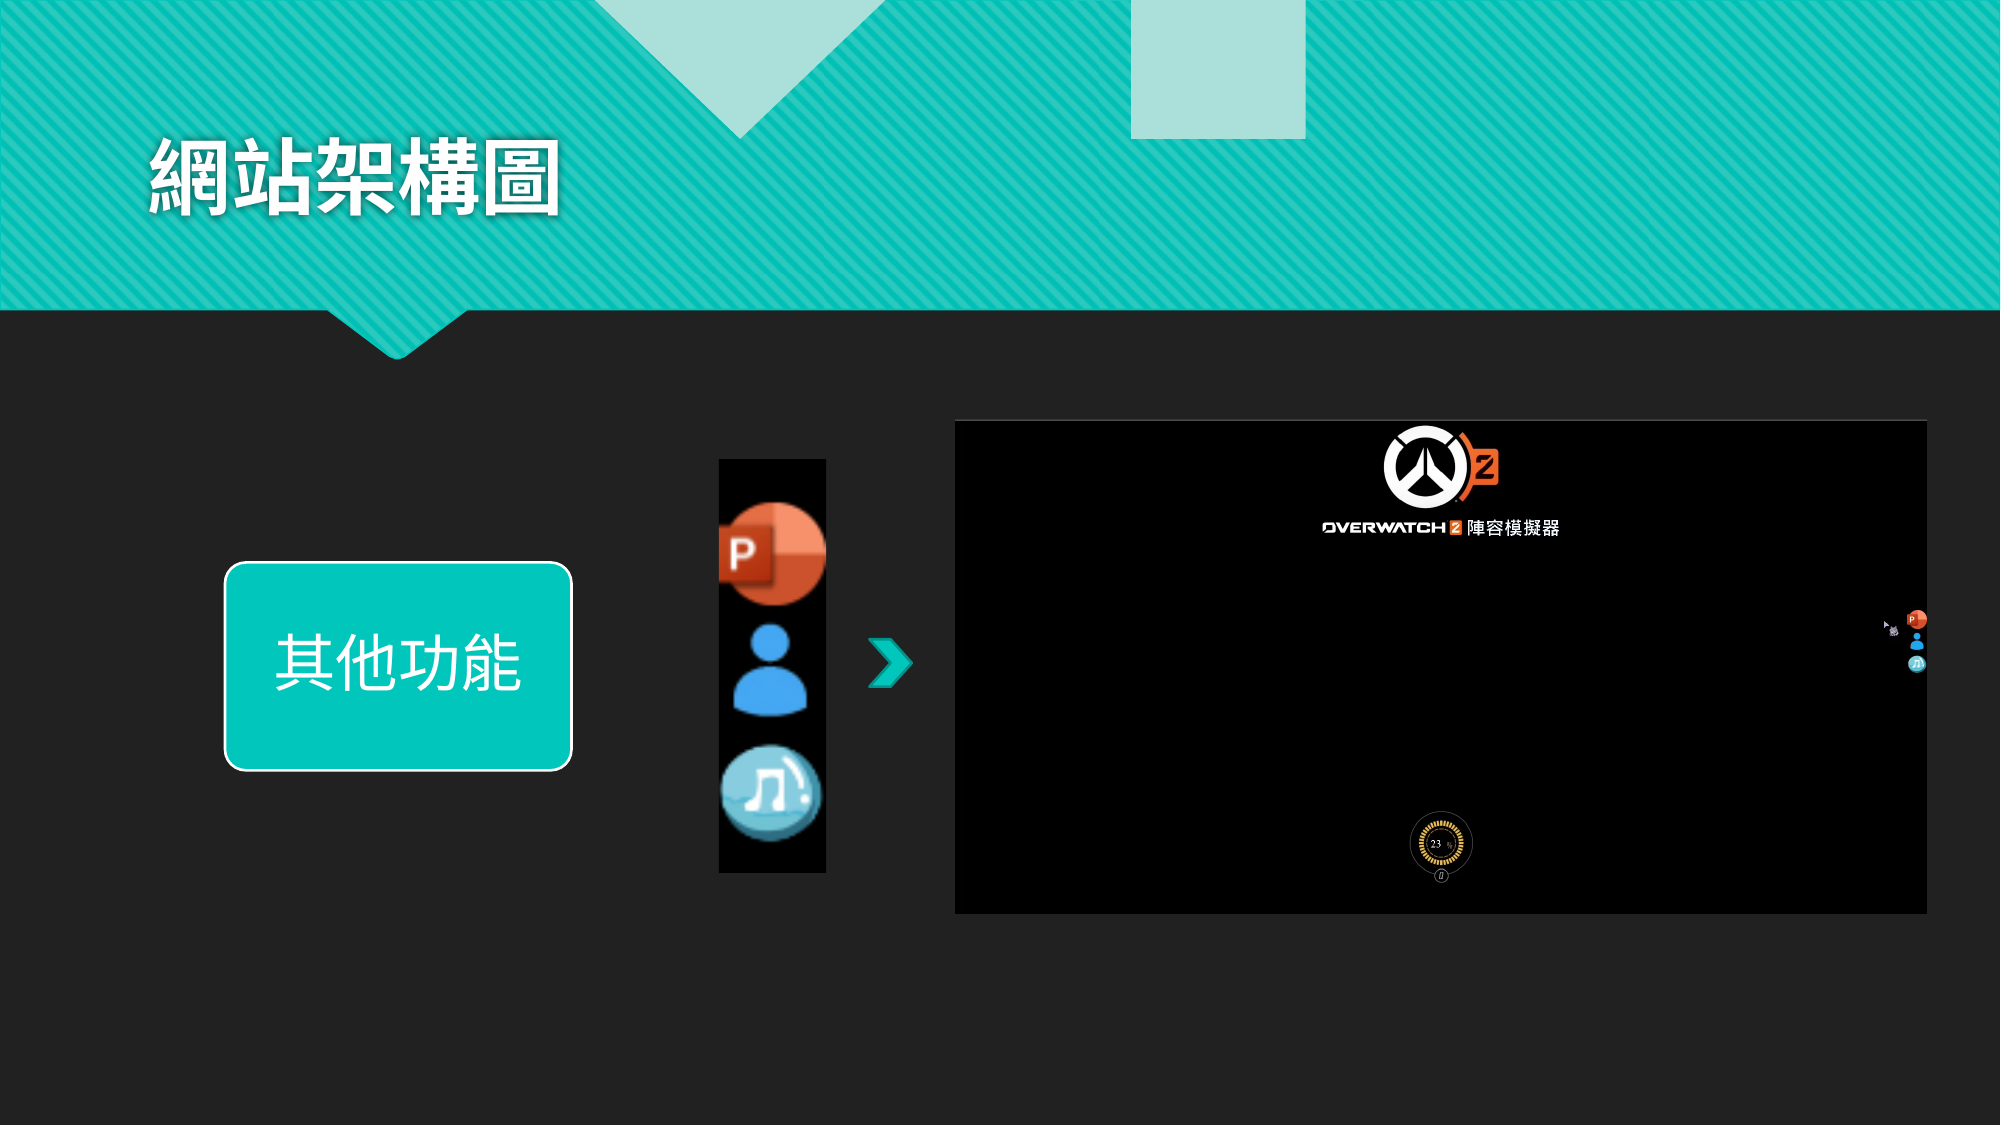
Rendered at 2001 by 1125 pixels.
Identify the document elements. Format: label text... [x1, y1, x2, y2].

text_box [600, 0, 880, 146]
picture [718, 459, 827, 874]
title 網站架構圖 [132, 73, 1868, 233]
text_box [1079, 0, 1358, 146]
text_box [224, 562, 572, 771]
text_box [954, 418, 1928, 915]
text_box [868, 637, 913, 688]
